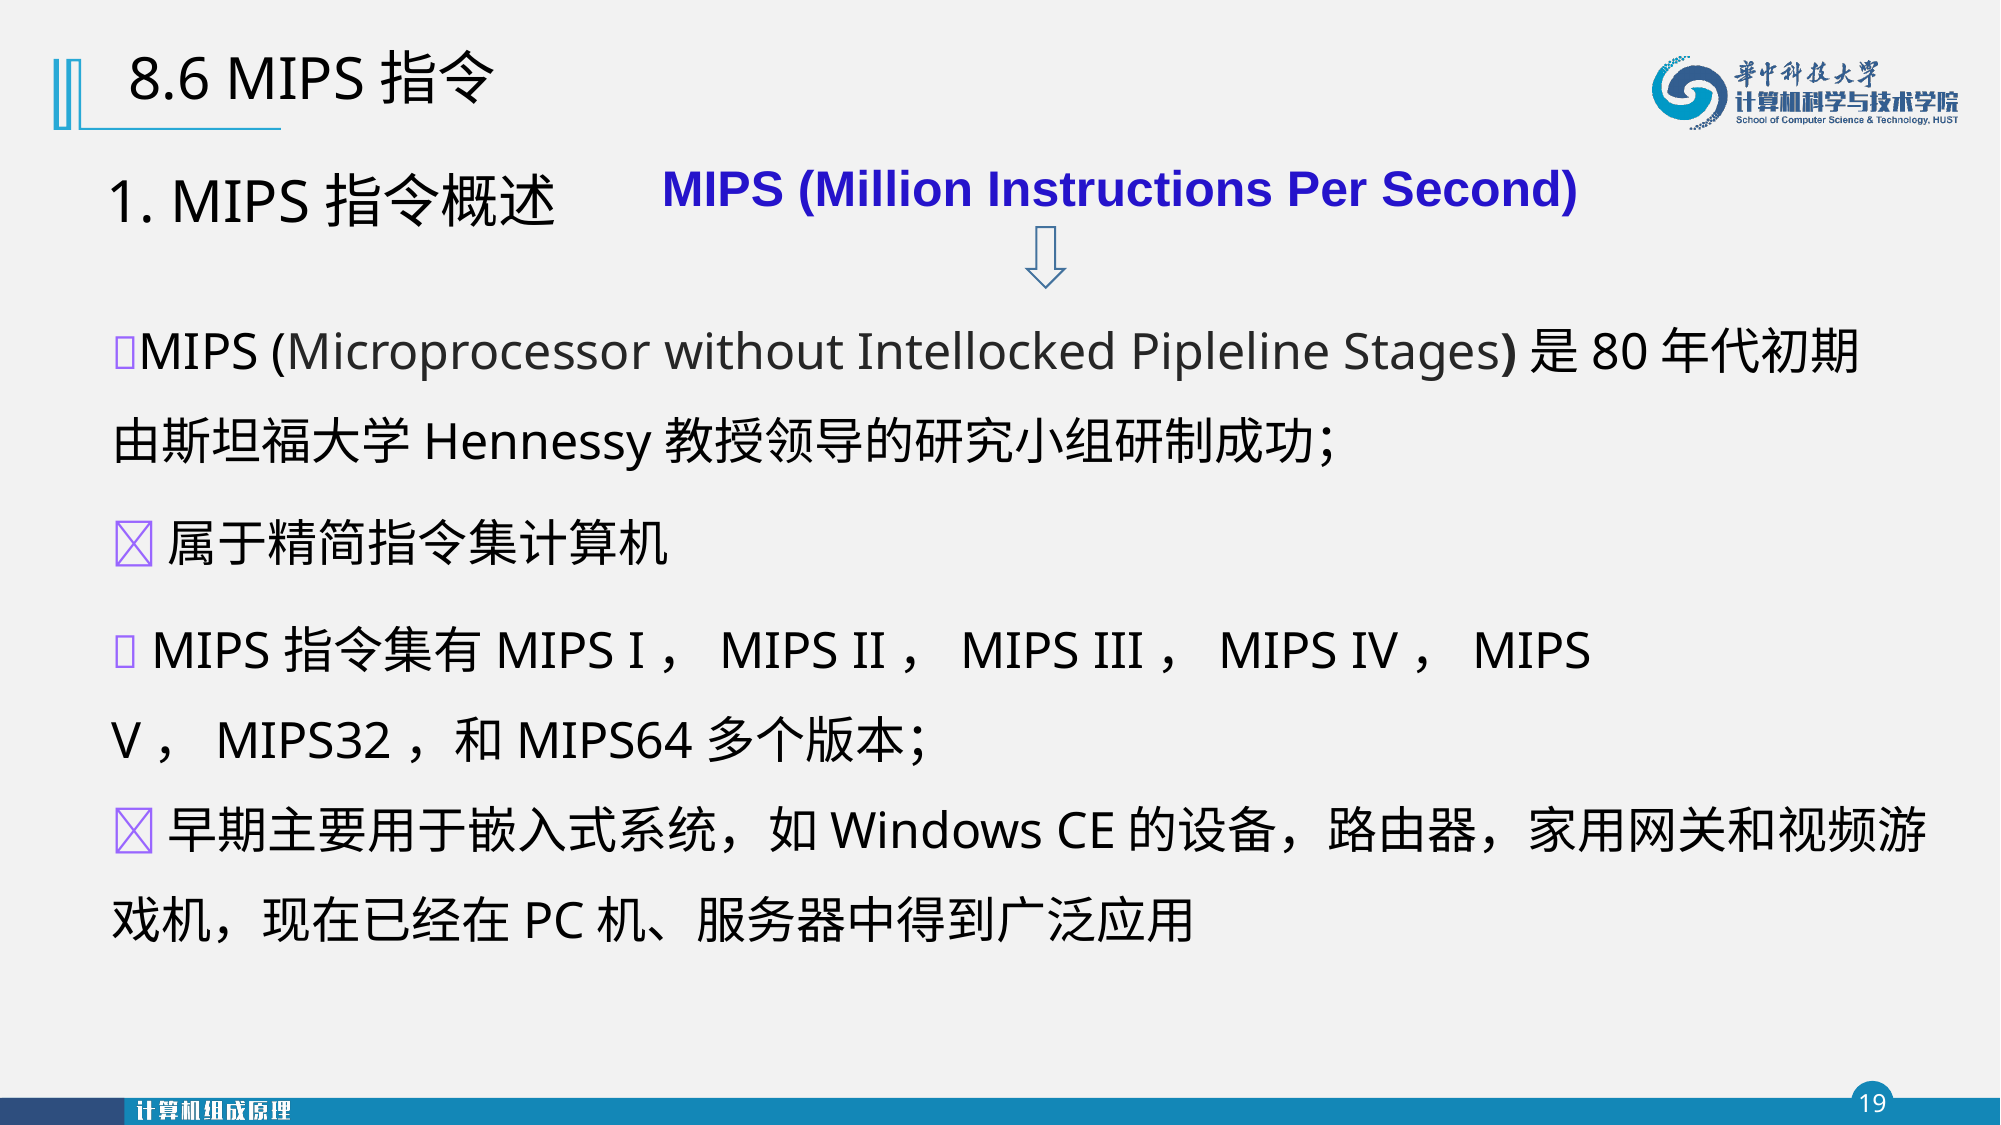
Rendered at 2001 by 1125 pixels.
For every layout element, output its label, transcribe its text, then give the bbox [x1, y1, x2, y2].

text_box MIPS (Million Instructions Per Second) [647, 148, 1595, 224]
text_box 属于精简指令集计算机 [96, 473, 1849, 579]
text_box [1024, 226, 1067, 290]
picture [1652, 56, 1678, 81]
text_box 1. MIPS指令概述 [91, 156, 615, 242]
picture [1652, 56, 1958, 130]
text_box  MIPS指令集有MIPS I，MIPS II，MIPS III，MIPS IV，MIPS V，MIPS32，和MIPS64多个版本； 早期主要用于嵌入式系统，如Windows CE的设备，路由器，家用网关和视频游戏机，现在已经在PC机、服务器中得到广泛应用 [96, 580, 1958, 956]
text_box 8.6 MIPS指令 [113, 33, 511, 119]
text_box MIPS (Microprocessor without Intellocked Pipleline Stages)是80年代初期由斯坦福大学Hennessy教授领导的研究小组研制成功； [96, 281, 1900, 477]
